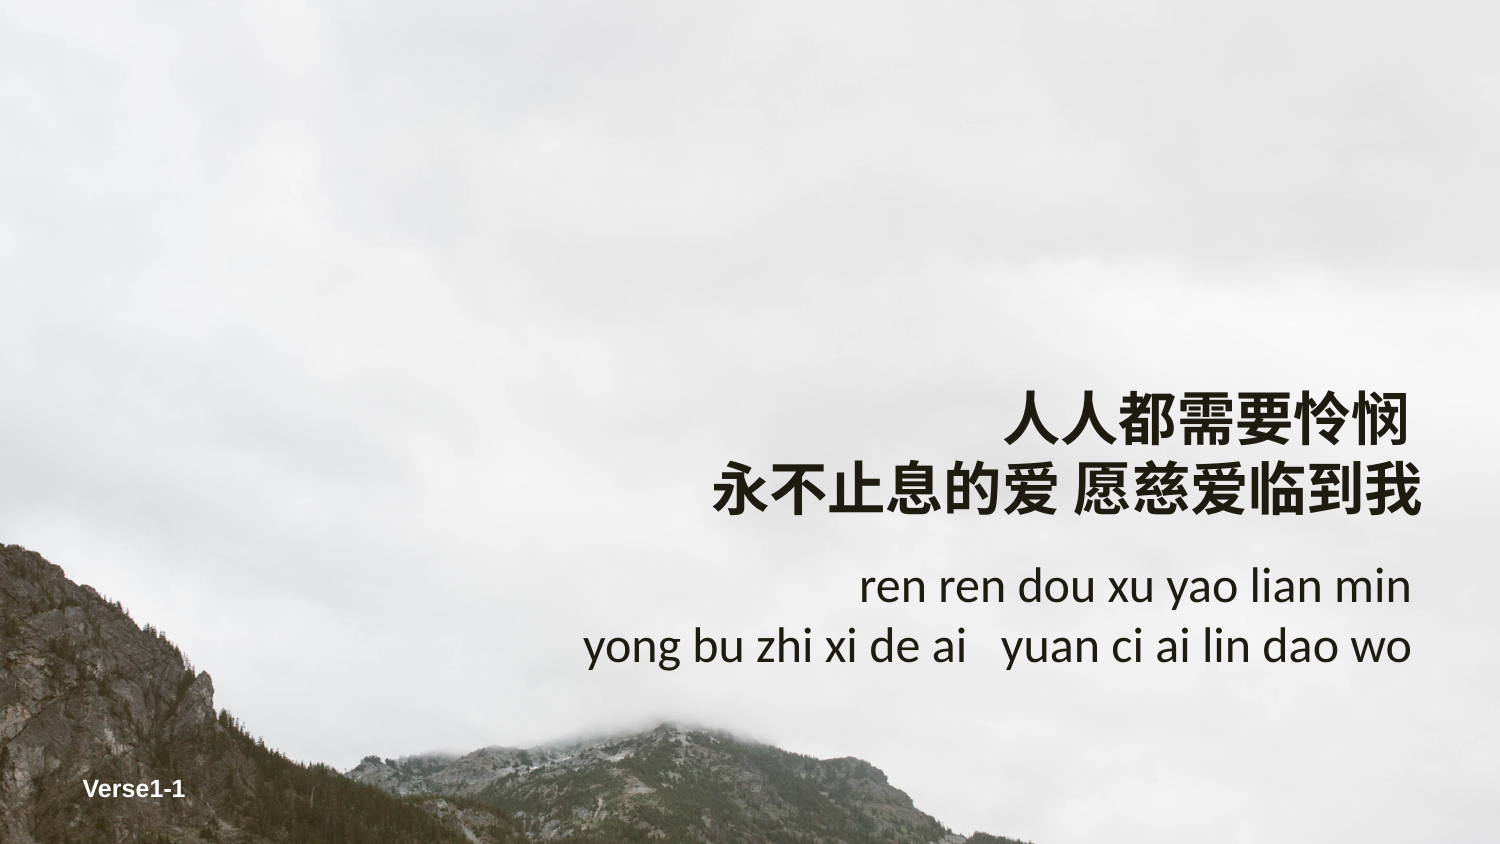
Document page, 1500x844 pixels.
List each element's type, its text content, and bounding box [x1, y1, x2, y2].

picture [0, 0, 1500, 844]
text_box Verse1-1 [67, 765, 346, 811]
text_box 人人都需要怜悯 永不止息的爱 愿慈爱临到我 ren ren dou xu yao lian min yong bu zhi xi de ai yuan ci ai lin dao wo [183, 374, 1438, 740]
